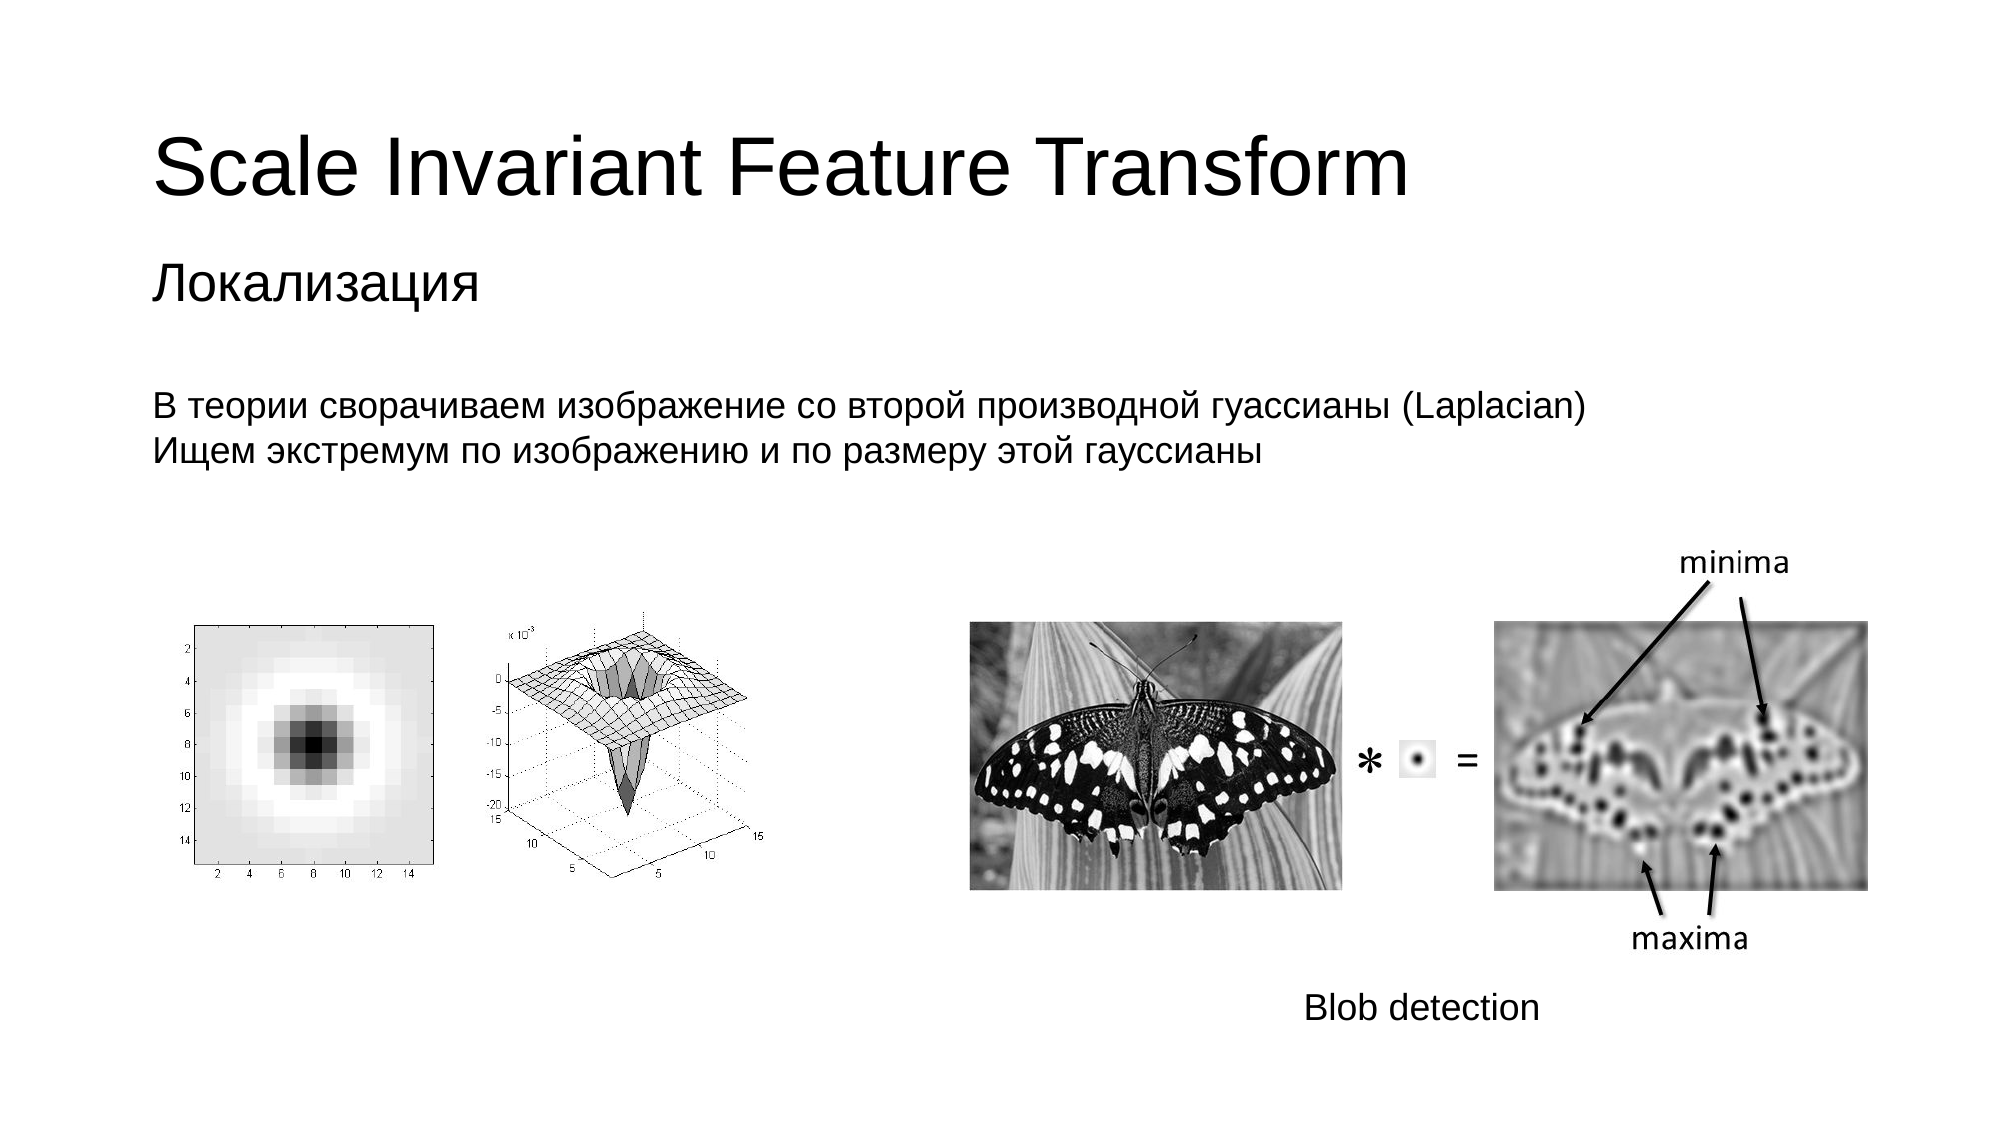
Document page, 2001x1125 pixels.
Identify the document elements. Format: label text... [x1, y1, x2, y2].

text_box В теории сворачиваем изображение со второй производной гуассианы (Laplacian) Ищем экстремум по изображению и по размеру этой гауссианы [137, 373, 1824, 479]
text_box Локализация [137, 239, 1824, 320]
title Scale Invariant Feature Transform [137, 59, 1863, 278]
picture [945, 523, 1899, 976]
picture [101, 584, 814, 915]
text_box Blob detection [922, 975, 1922, 1036]
